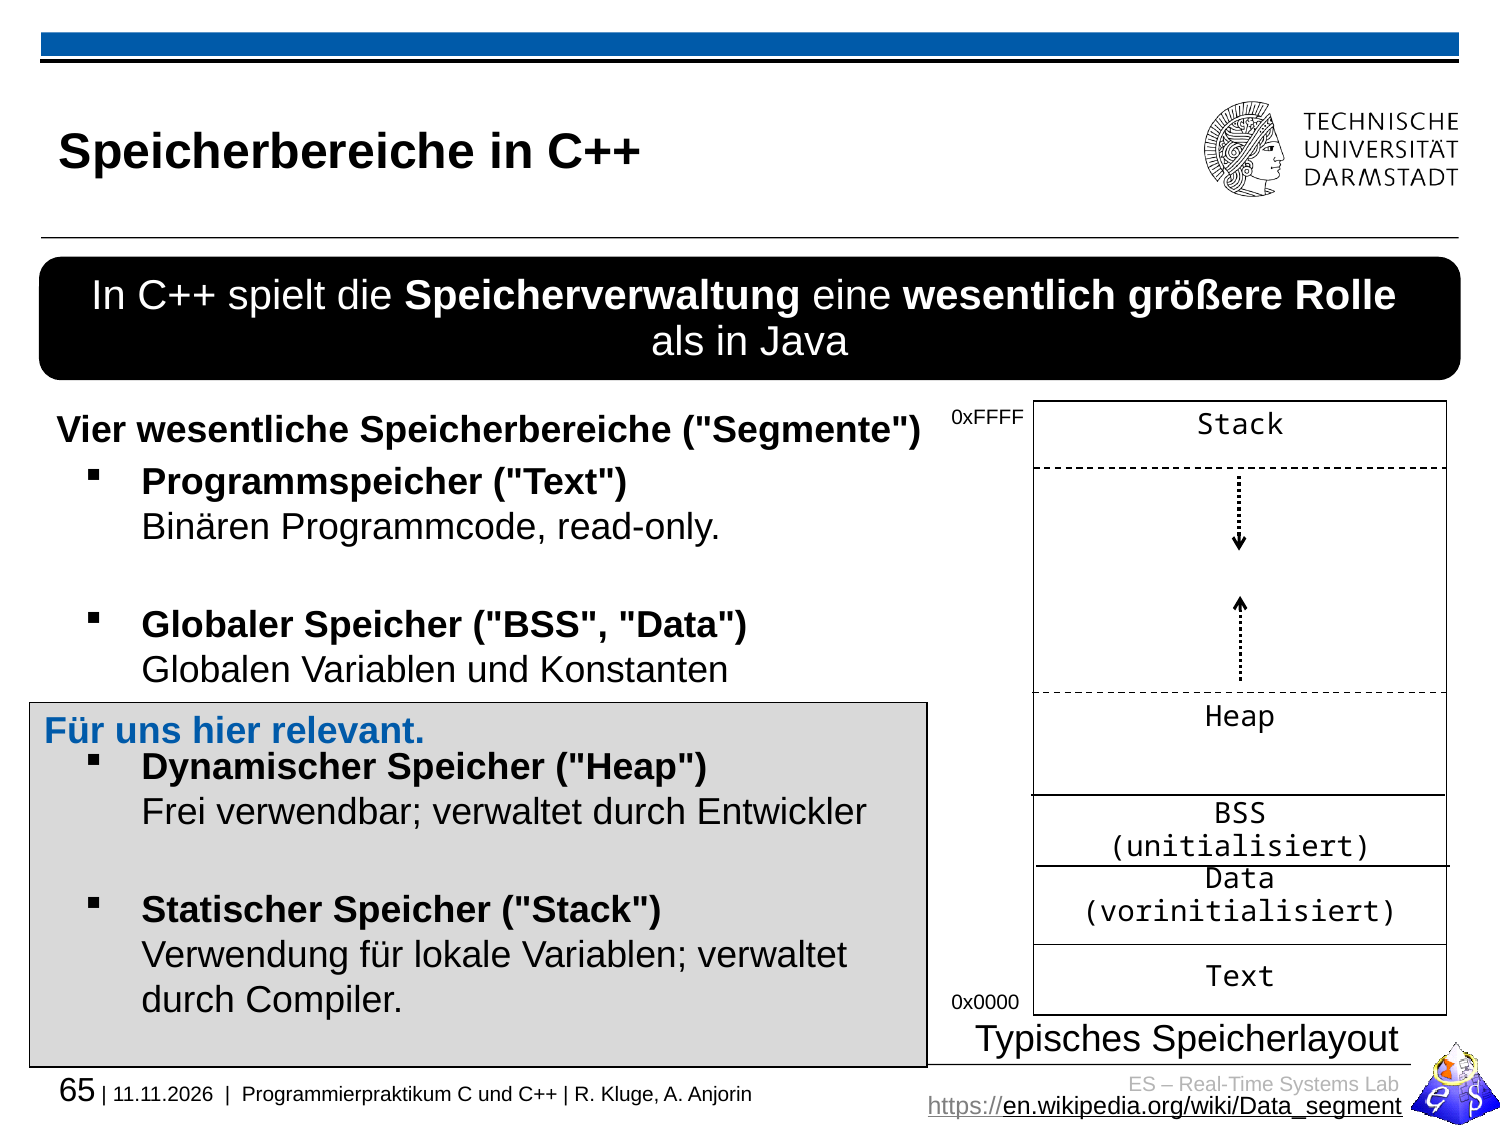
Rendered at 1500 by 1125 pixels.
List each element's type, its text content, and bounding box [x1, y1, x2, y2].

picture [1187, 84, 1483, 214]
title Speicherbereiche in C++ [58, 80, 1187, 218]
picture [1411, 1041, 1500, 1125]
text_box Stack Heap BSS (unitialisiert) Data (vorinitialisiert) Text [1033, 400, 1447, 467]
text_box Stack Heap BSS (unitialisiert) Data (vorinitialisiert) Text [1033, 474, 1447, 944]
text_box 0x0000 [936, 983, 1035, 1022]
text_box In C++ spielt die Speicherverwaltung eine wesentlich größere Rolle als in Java [38, 256, 1461, 381]
text_box Typisches Speicherlayout [960, 1010, 1414, 1068]
text_box Für uns hier relevant. [29, 702, 928, 1068]
text_box 0xFFFF [936, 398, 1040, 437]
text_box Stack Heap BSS (unitialisiert) Data (vorinitialisiert) Text [1033, 951, 1447, 1015]
list Vier wesentliche Speicherbereiche ("Segmente") Programmspeicher ("Text") Binären Programmcode, read-only. Globaler Speicher ("BSS", "Data") Globalen Variablen und Konstanten Dynamischer Speicher ("Heap") Frei verwendbar; verwaltet durch Entwickler Statischer Speicher ("Stack") Verwendung für lokale Variablen; verwaltet durch Compiler. [41, 397, 958, 1059]
text_box https://en.wikipedia.org/wiki/Data_segment [912, 1085, 1425, 1125]
